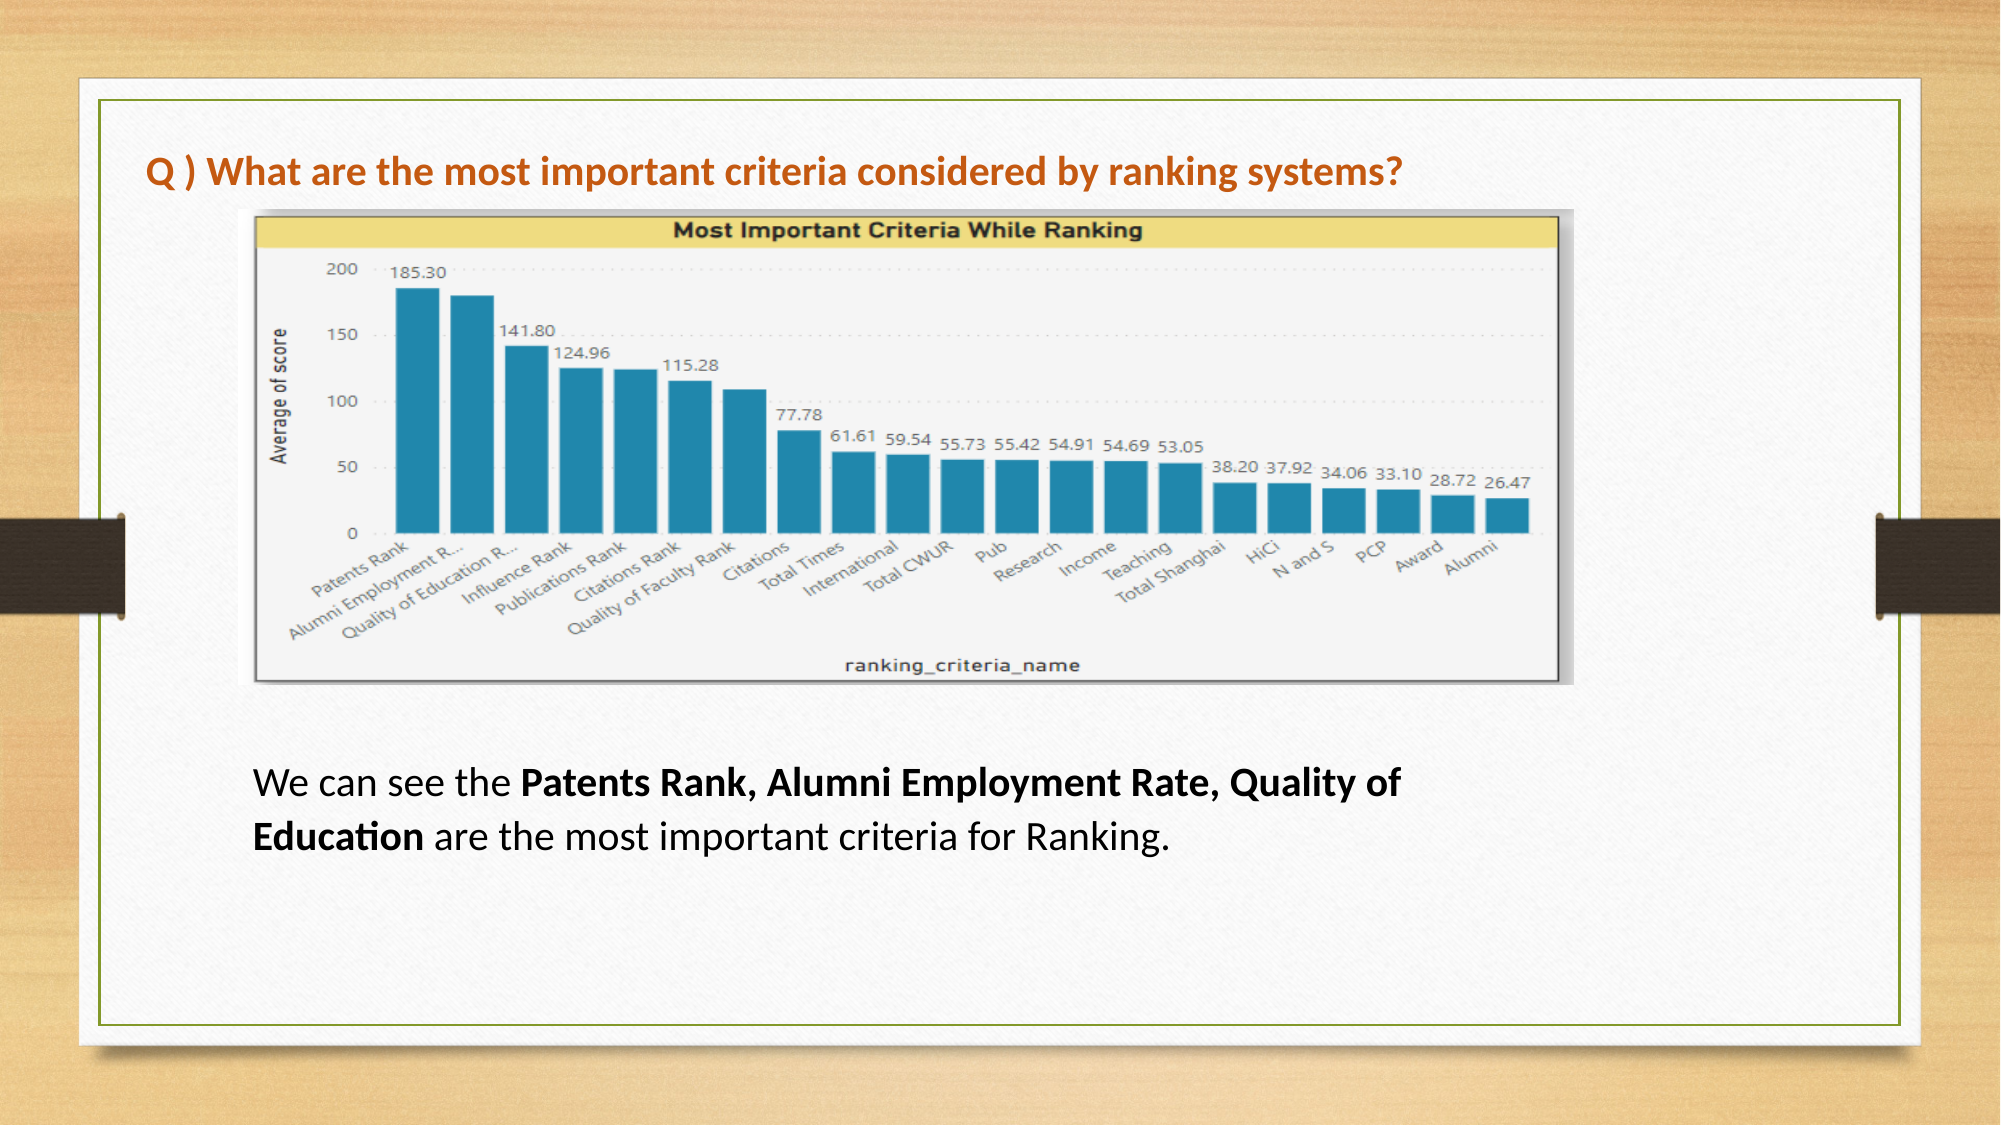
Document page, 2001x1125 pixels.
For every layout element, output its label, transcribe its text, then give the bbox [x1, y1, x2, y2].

text_box Q ) What are the most important criteria considered by ranking systems? [131, 132, 1486, 201]
text_box We can see the Patents Rank, Alumni Employment Rate, Quality of Education are the most important criteria for Ranking. [238, 744, 1574, 866]
picture [0, 0, 2001, 1125]
